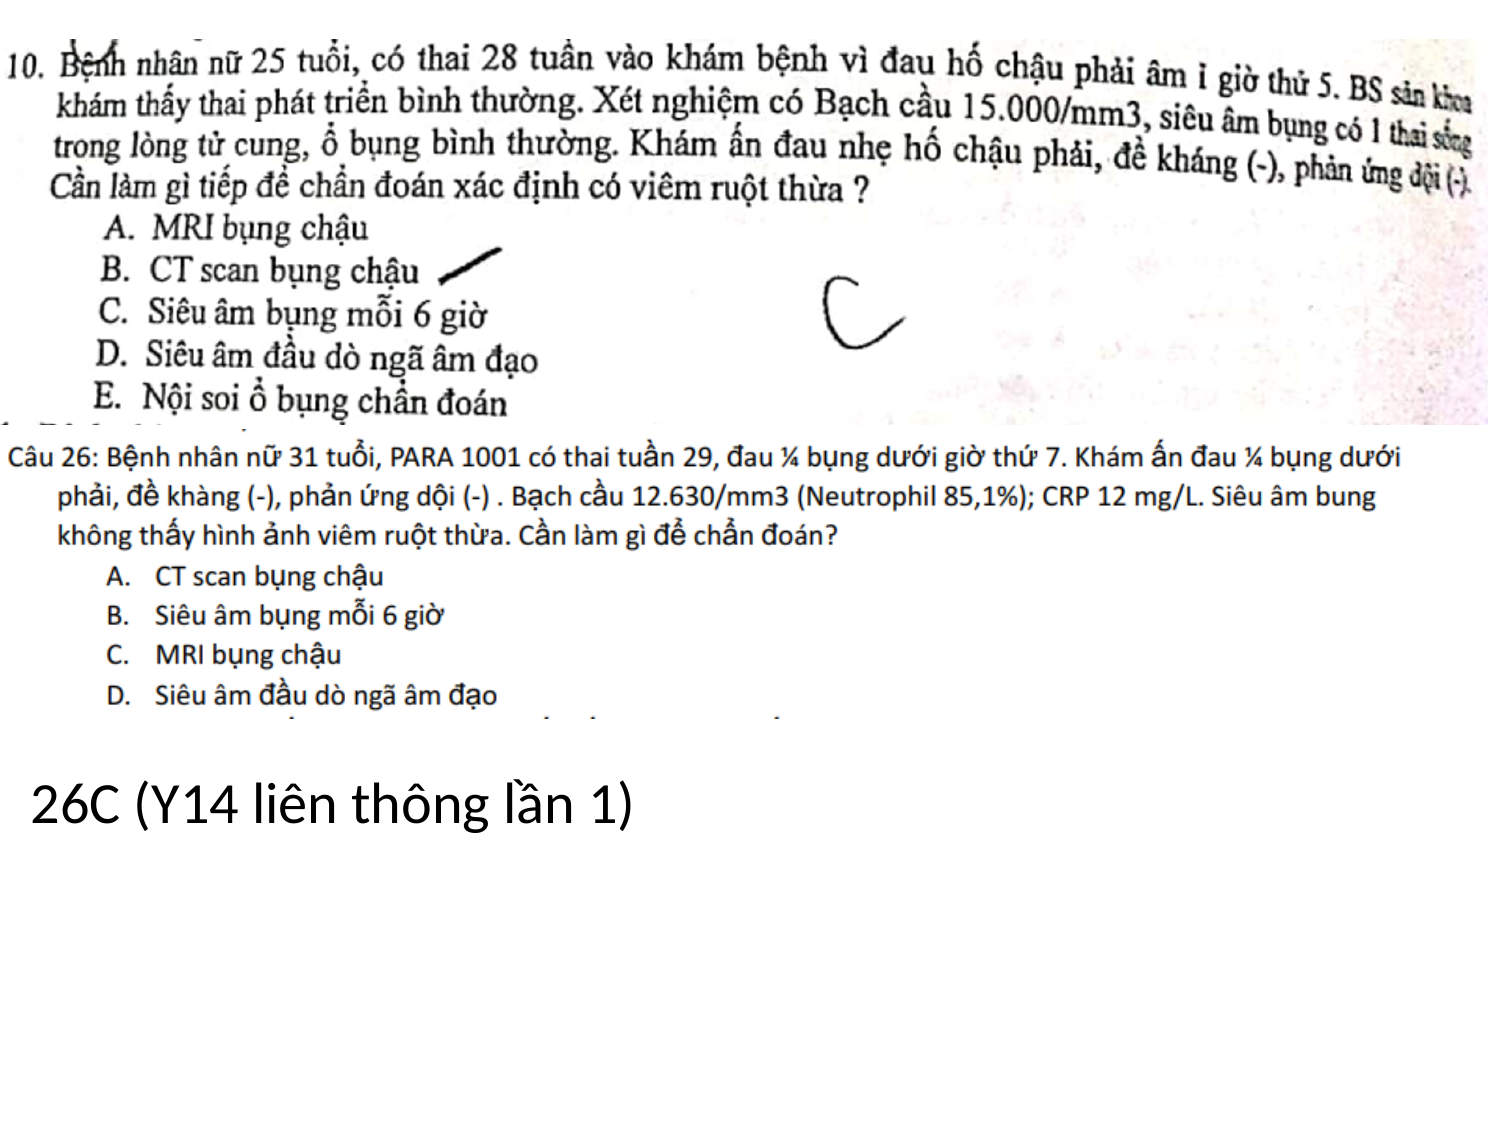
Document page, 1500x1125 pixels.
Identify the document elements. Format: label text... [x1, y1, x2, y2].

list 26C (Y14 liên thông lần 1) [15, 765, 1397, 1014]
picture [0, 429, 1430, 719]
picture [0, 39, 1488, 425]
